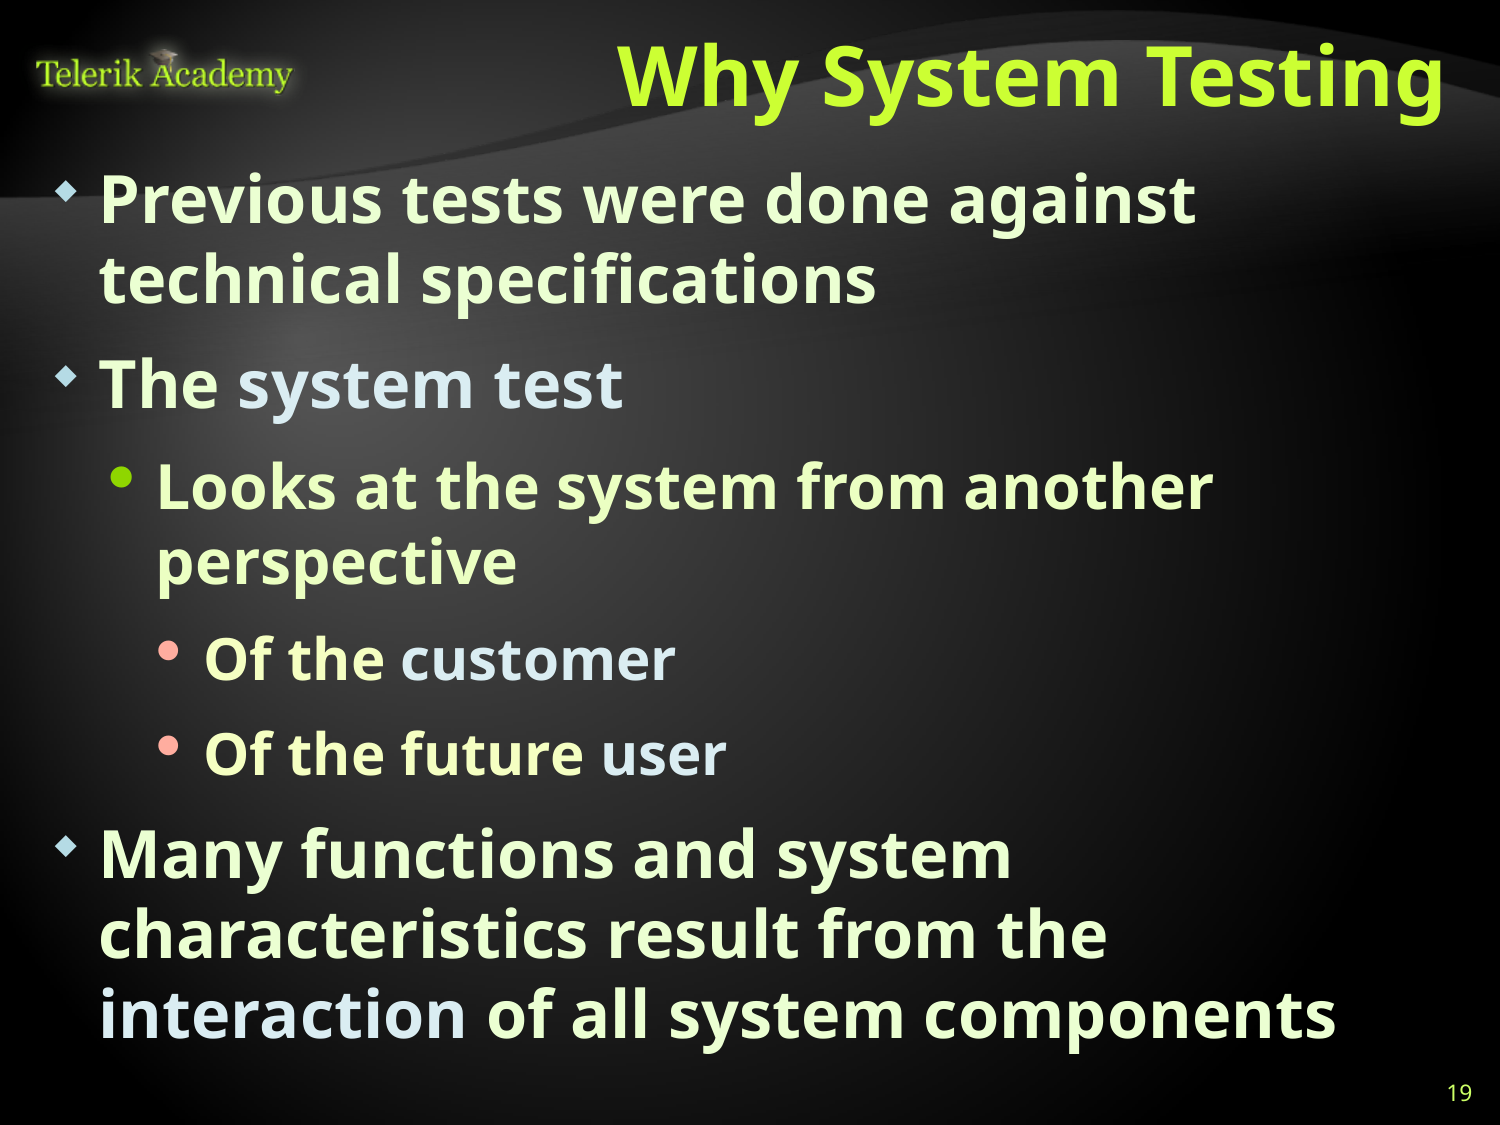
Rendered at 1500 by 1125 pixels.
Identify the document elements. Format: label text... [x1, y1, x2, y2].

slide_number 19 [1412, 1074, 1488, 1113]
picture [0, 0, 1500, 1125]
title Why System Testing [300, 12, 1463, 149]
list Previous tests were done against technical specifications The system test Looks at the system from another perspective Of the customer Of the future user Many functions and system characteristics result from the interaction of all system components [37, 149, 1463, 1100]
